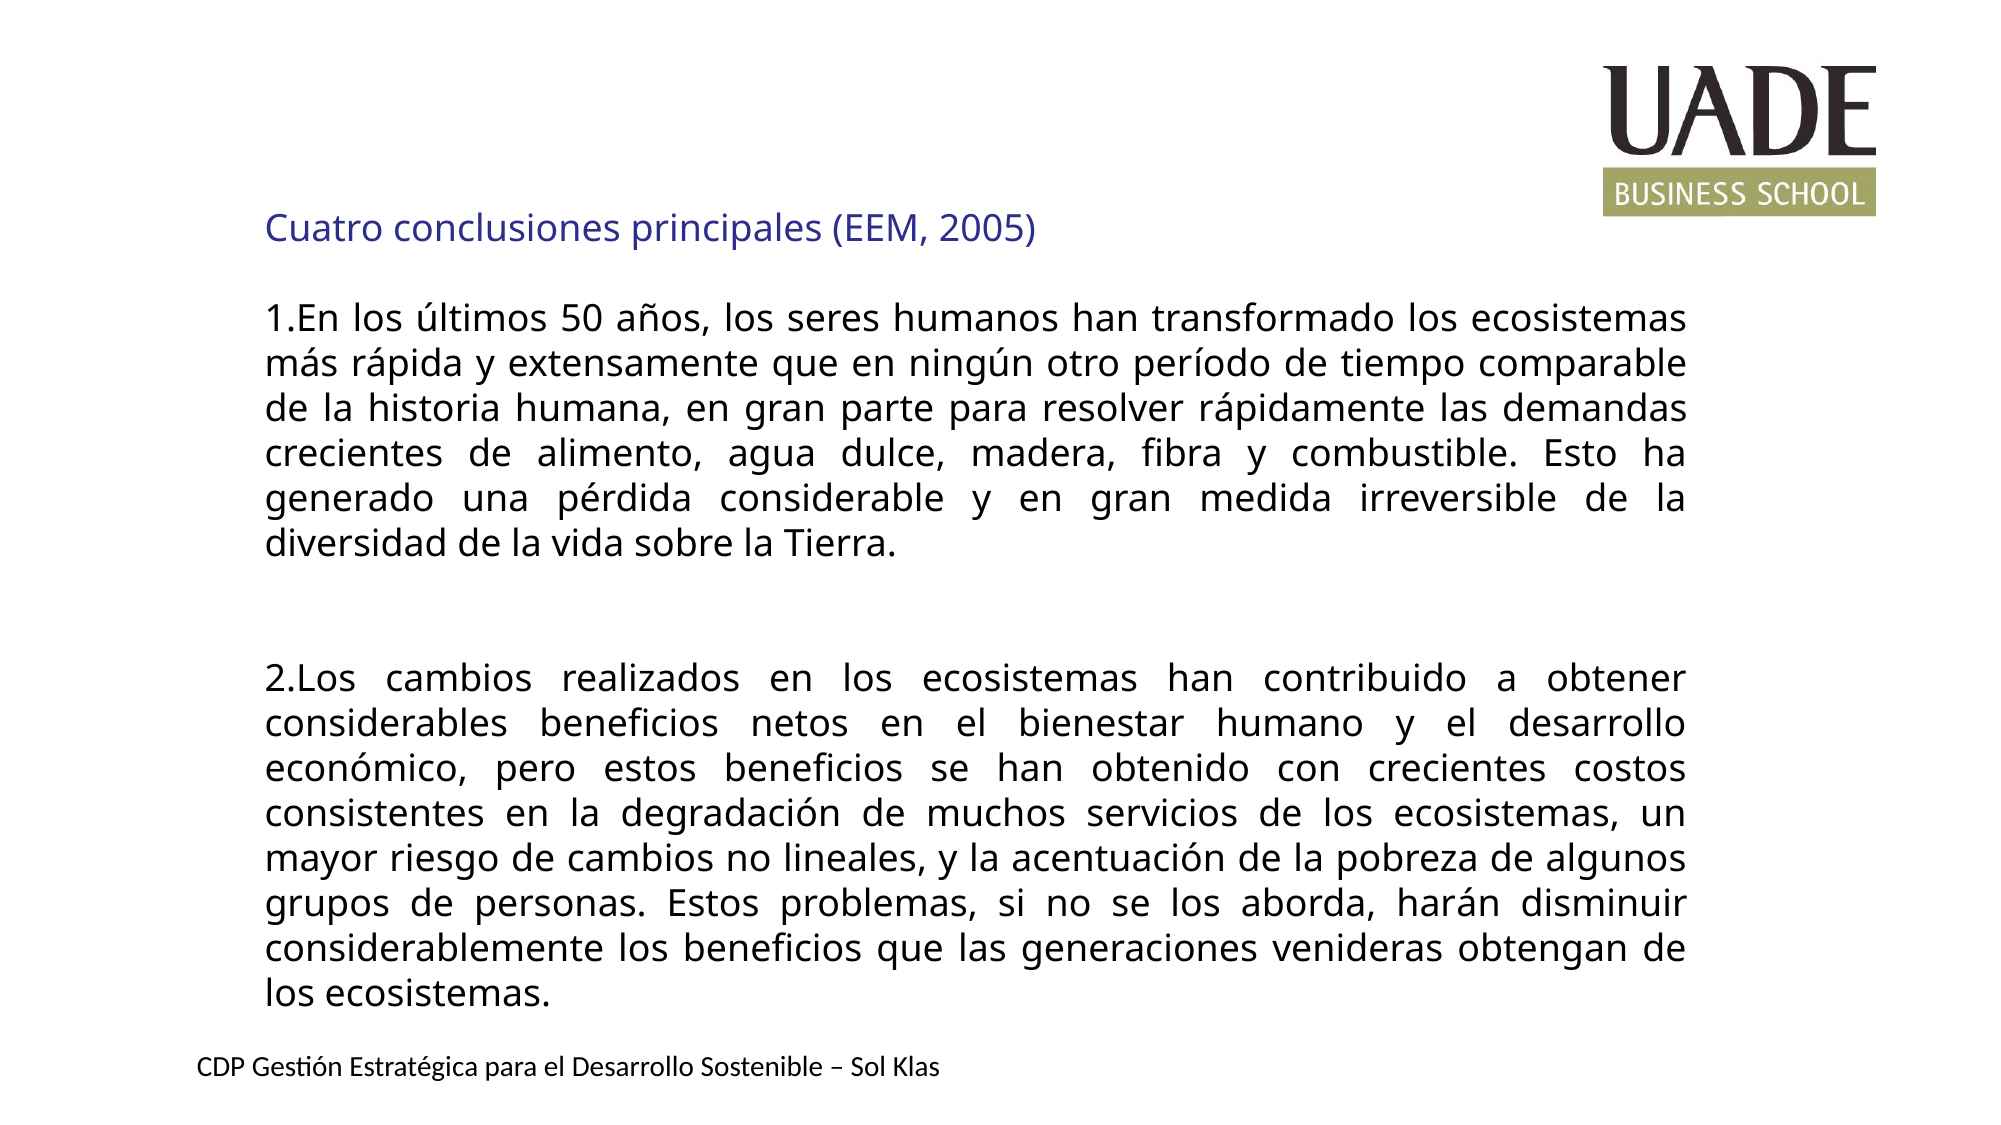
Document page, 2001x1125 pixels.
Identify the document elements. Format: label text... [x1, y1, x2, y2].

text_box Cuatro conclusiones principales (EEM, 2005) En los últimos 50 años, los seres humanos han transformado los ecosistemas más rápida y extensamente que en ningún otro período de tiempo comparable de la historia humana, en gran parte para resolver rápidamente las demandas crecientes de alimento, agua dulce, madera, fibra y combustible. Esto ha generado una pérdida considerable y en gran medida irreversible de la diversidad de la vida sobre la Tierra. Los cambios realizados en los ecosistemas han contribuido a obtener considerables beneficios netos en el bienestar humano y el desarrollo económico, pero estos beneficios se han obtenido con crecientes costos consistentes en la degradación de muchos servicios de los ecosistemas, un mayor riesgo de cambios no lineales, y la acentuación de la pobreza de algunos grupos de personas. Estos problemas, si no se los aborda, harán disminuir considerablemente los beneficios que las generaciones venideras obtengan de los ecosistemas. [249, 196, 1703, 1067]
picture [1597, 59, 1881, 219]
